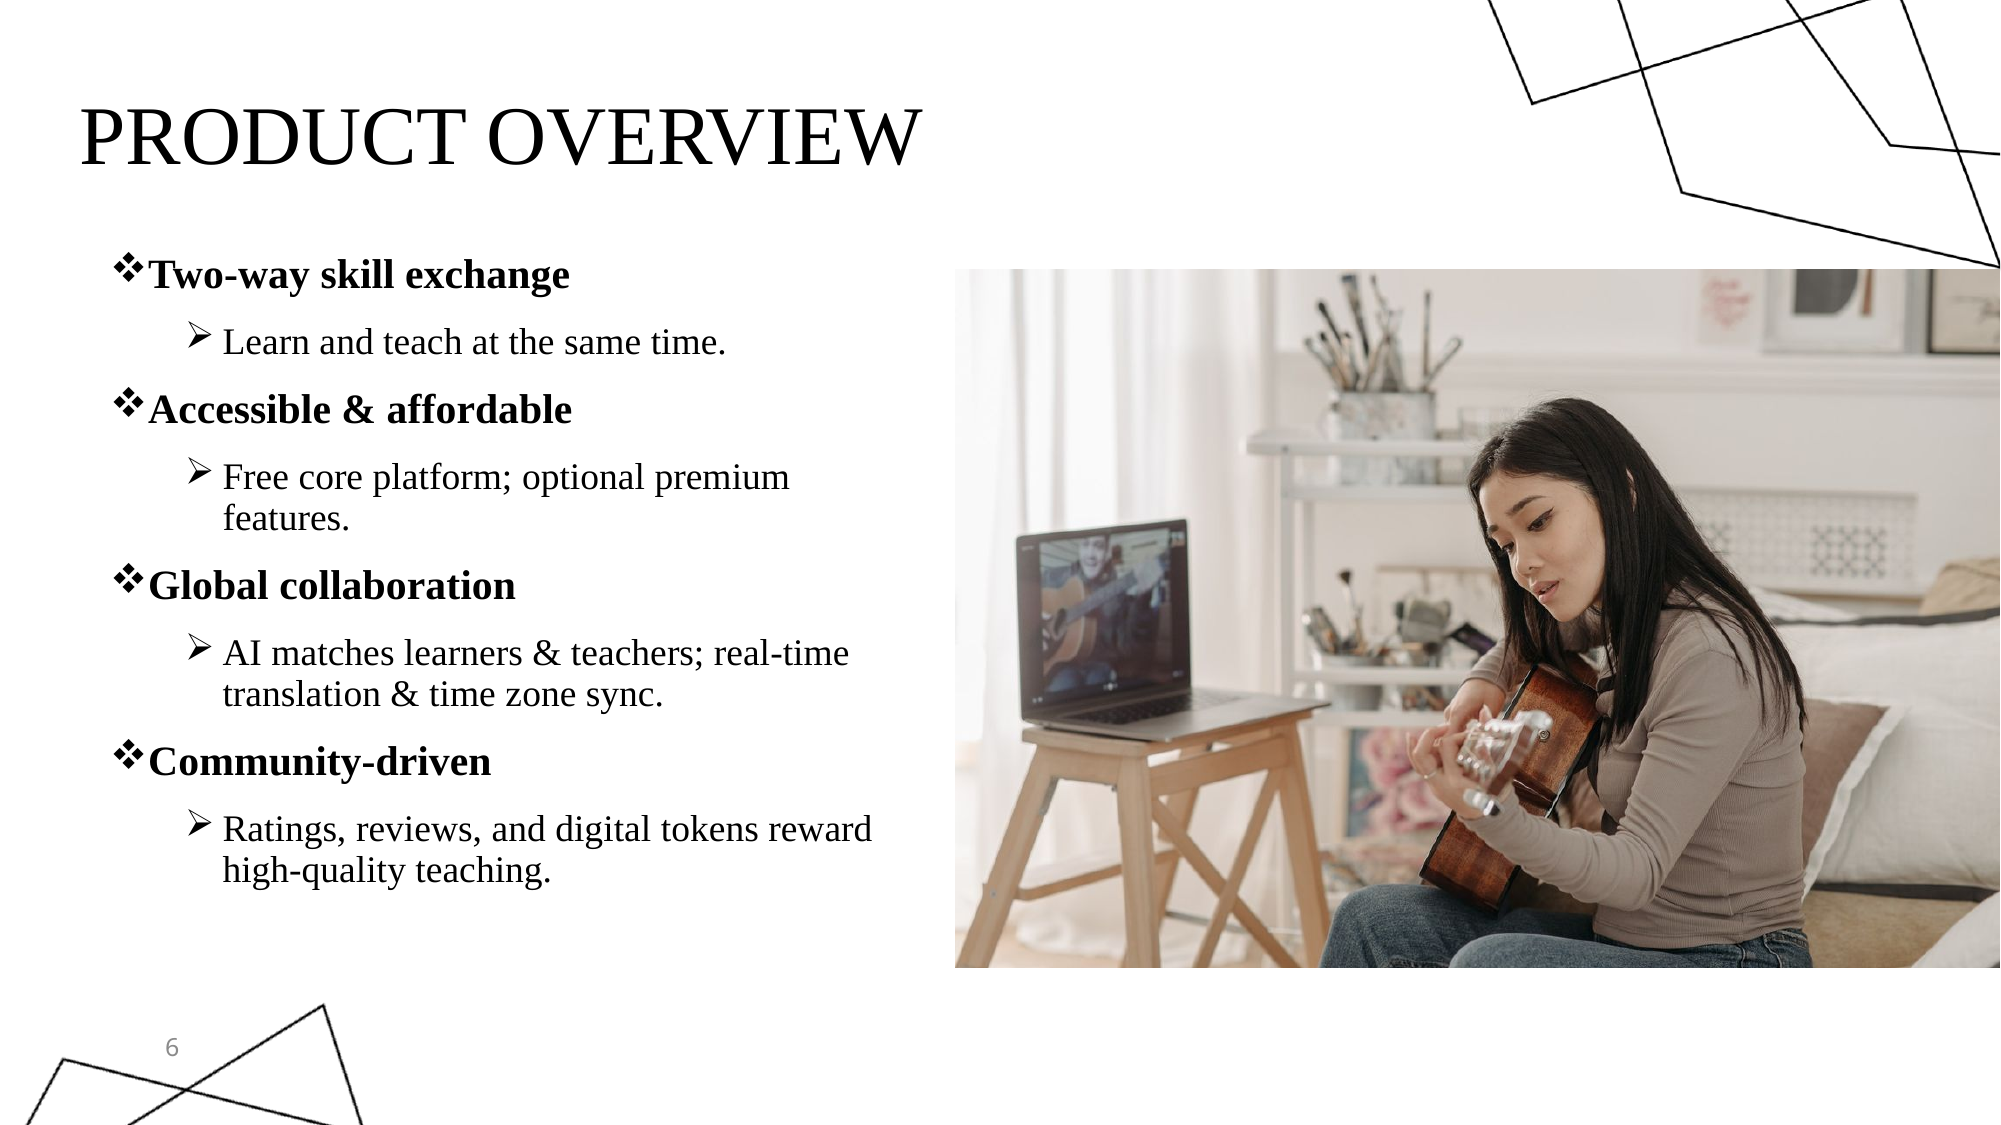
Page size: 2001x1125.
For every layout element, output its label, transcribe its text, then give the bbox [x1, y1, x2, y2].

slide_number 6 [150, 1024, 254, 1074]
picture [955, 0, 2001, 968]
picture [0, 976, 408, 1125]
title Product overview [64, 5, 1777, 271]
list Two-way skill exchange Learn and teach at the same time. Accessible & affordable Free core platform; optional premium features. Global collaboration AI matches learners & teachers; real-time translation & time zone sync. Community-driven Ratings, reviews, and digital tokens reward high-quality teaching. [94, 244, 911, 967]
